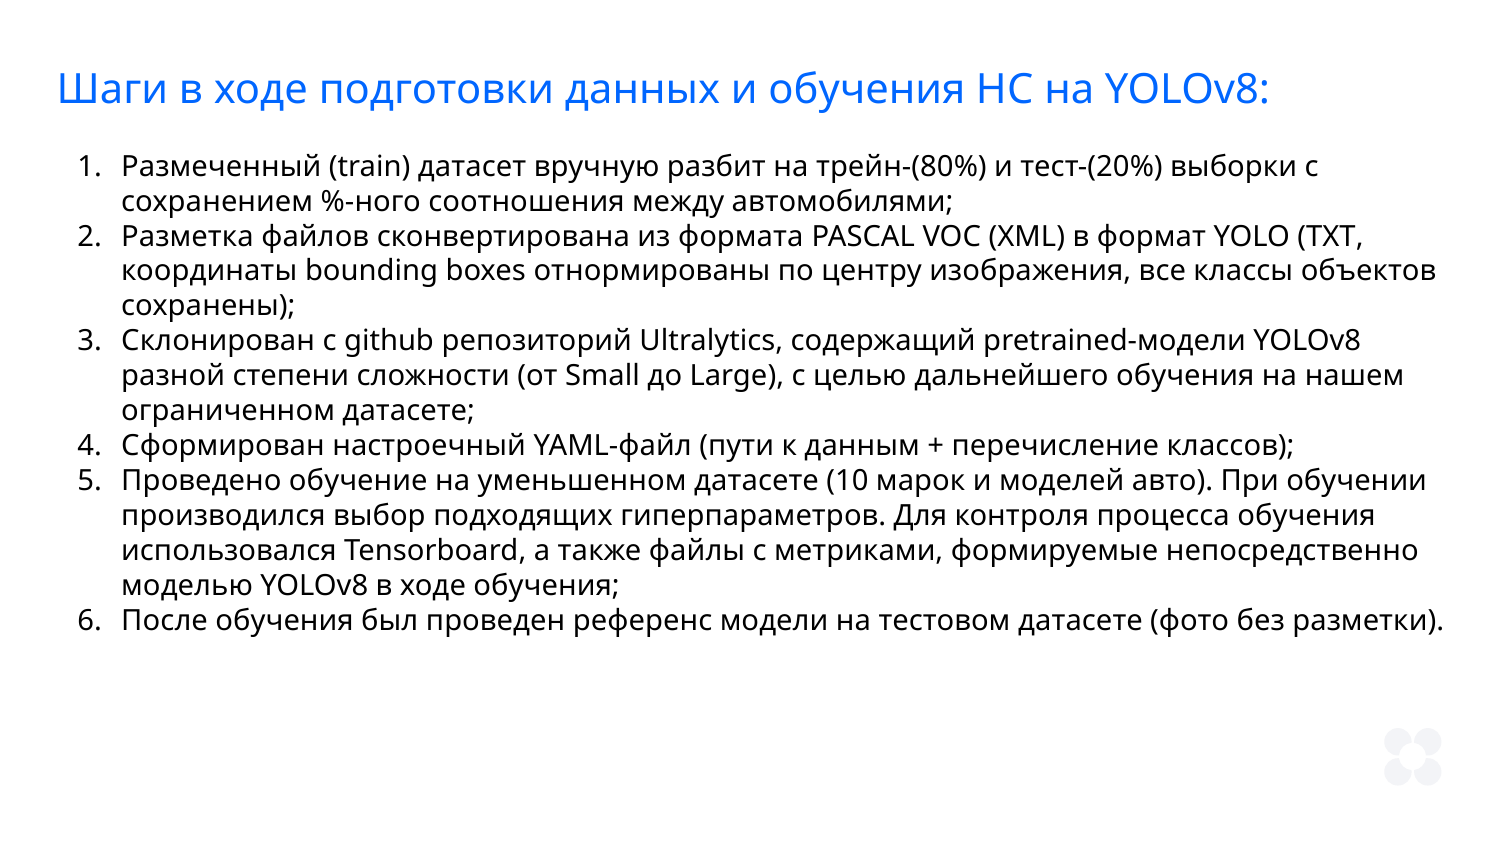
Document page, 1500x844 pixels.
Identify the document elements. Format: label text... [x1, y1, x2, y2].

text_box Шаги в ходе подготовки данных и обучения НС на YOLOv8: Размеченный (train) датасет вручную разбит на трейн-(80%) и тест-(20%) выборки с сохранением %-ного соотношения между автомобилями; Разметка файлов сконвертирована из формата PASCAL VOC (XML) в формат YOLO (TXT, координаты bounding boxes отнормированы по центру изображения, все классы объектов сохранены); Склонирован с github репозиторий Ultralytics, содержащий pretrained-модели YOLOv8 разной степени сложности (от Small до Large), с целью дальнейшего обучения на нашем ограниченном датасете; Сформирован настроечный YAML-файл (пути к данным + перечисление классов); Проведено обучение на уменьшенном датасете (10 марок и моделей авто). При обучении производился выбор подходящих гиперпараметров. Для контроля процесса обучения использовался Tensorboard, а также файлы с метриками, формируемые непосредственно моделью YOLOv8 в ходе обучения; После обучения был проведен референс модели на тестовом датасете (фото без разметки). [18, 26, 1476, 652]
